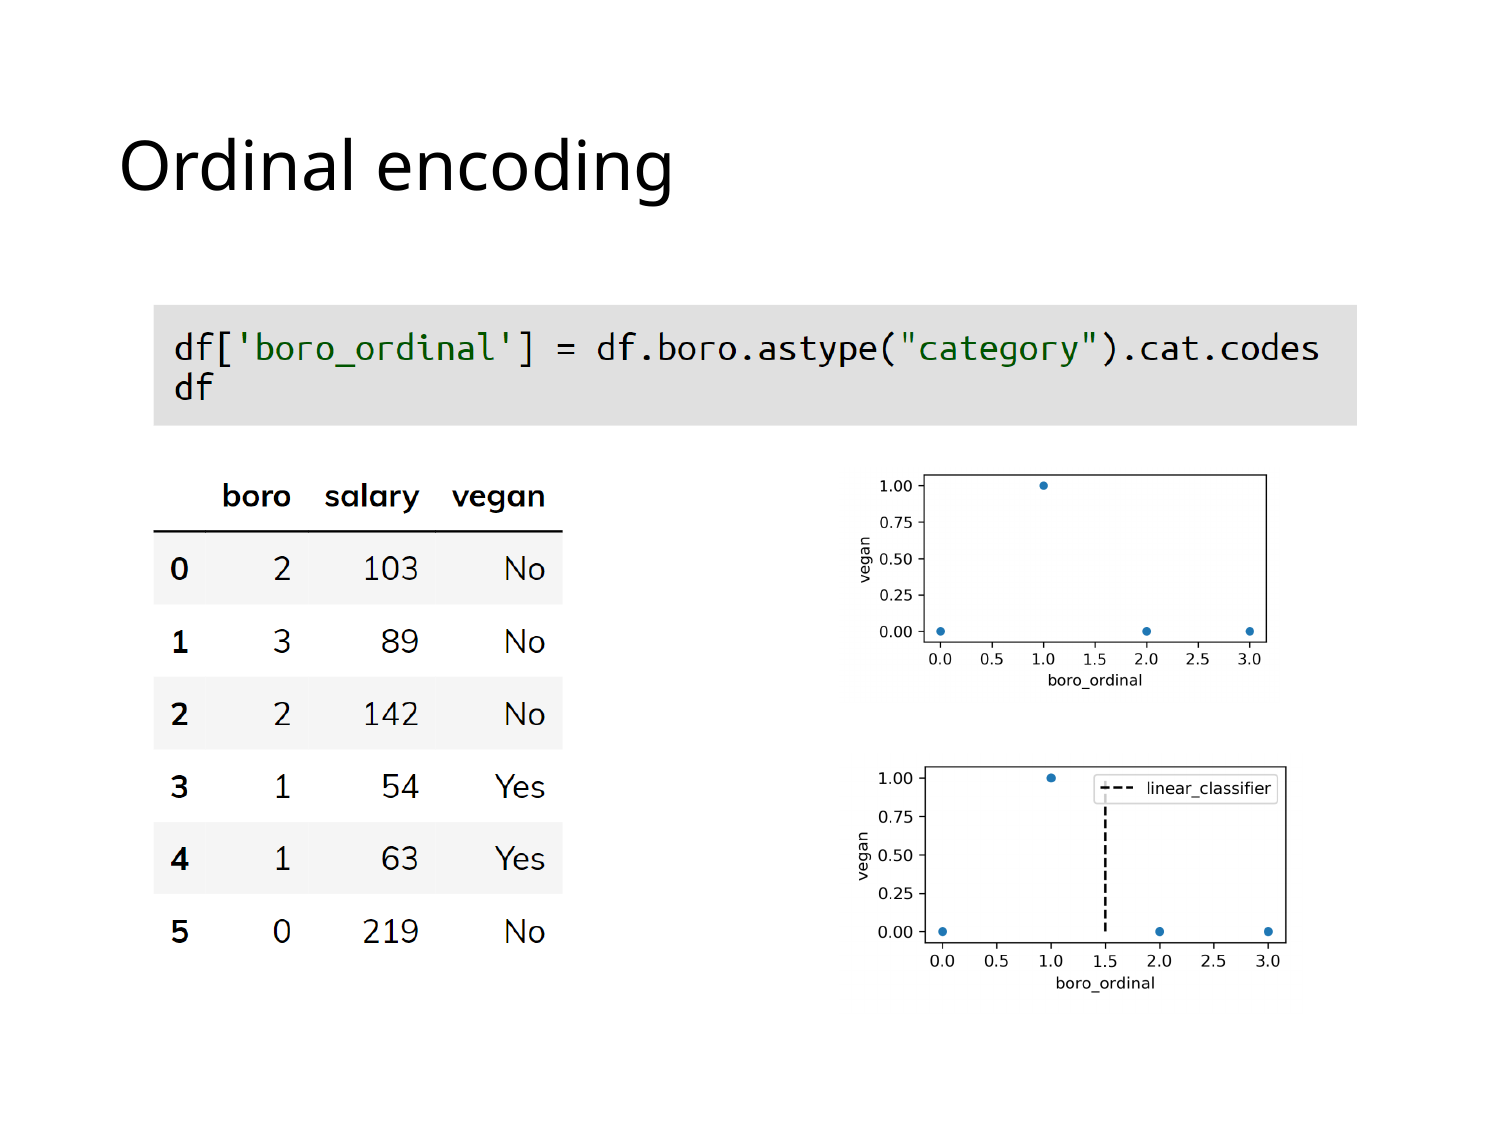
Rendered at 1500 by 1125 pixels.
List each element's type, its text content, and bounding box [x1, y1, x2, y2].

picture [839, 467, 1280, 703]
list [143, 299, 1357, 1014]
title Ordinal encoding [103, 59, 1397, 278]
picture [839, 753, 1303, 1014]
